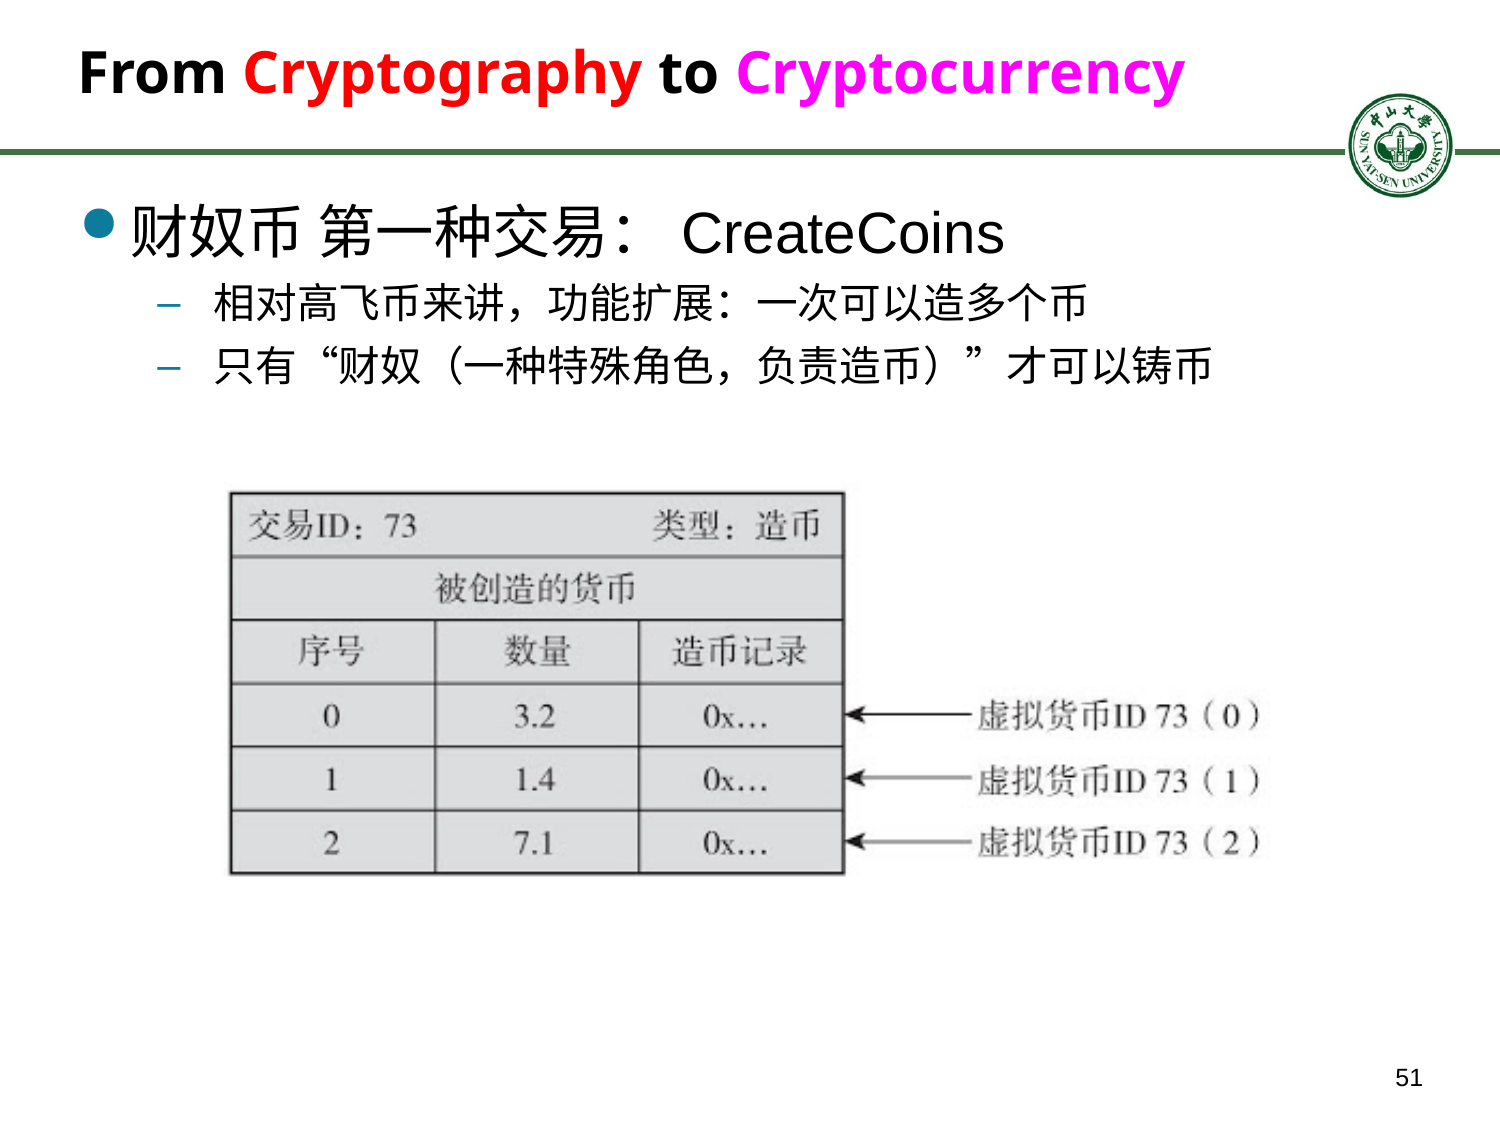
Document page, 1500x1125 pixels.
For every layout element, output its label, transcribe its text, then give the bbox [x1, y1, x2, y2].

picture [190, 465, 1288, 896]
title From Cryptography to Cryptocurrency [62, 24, 1421, 113]
picture [1345, 90, 1455, 200]
list 财奴币 第一种交易：CreateCoins 相对高飞币来讲，功能扩展：一次可以造多个币 只有“财奴（一种特殊角色，负责造币）”才可以铸币 [67, 187, 1432, 1038]
